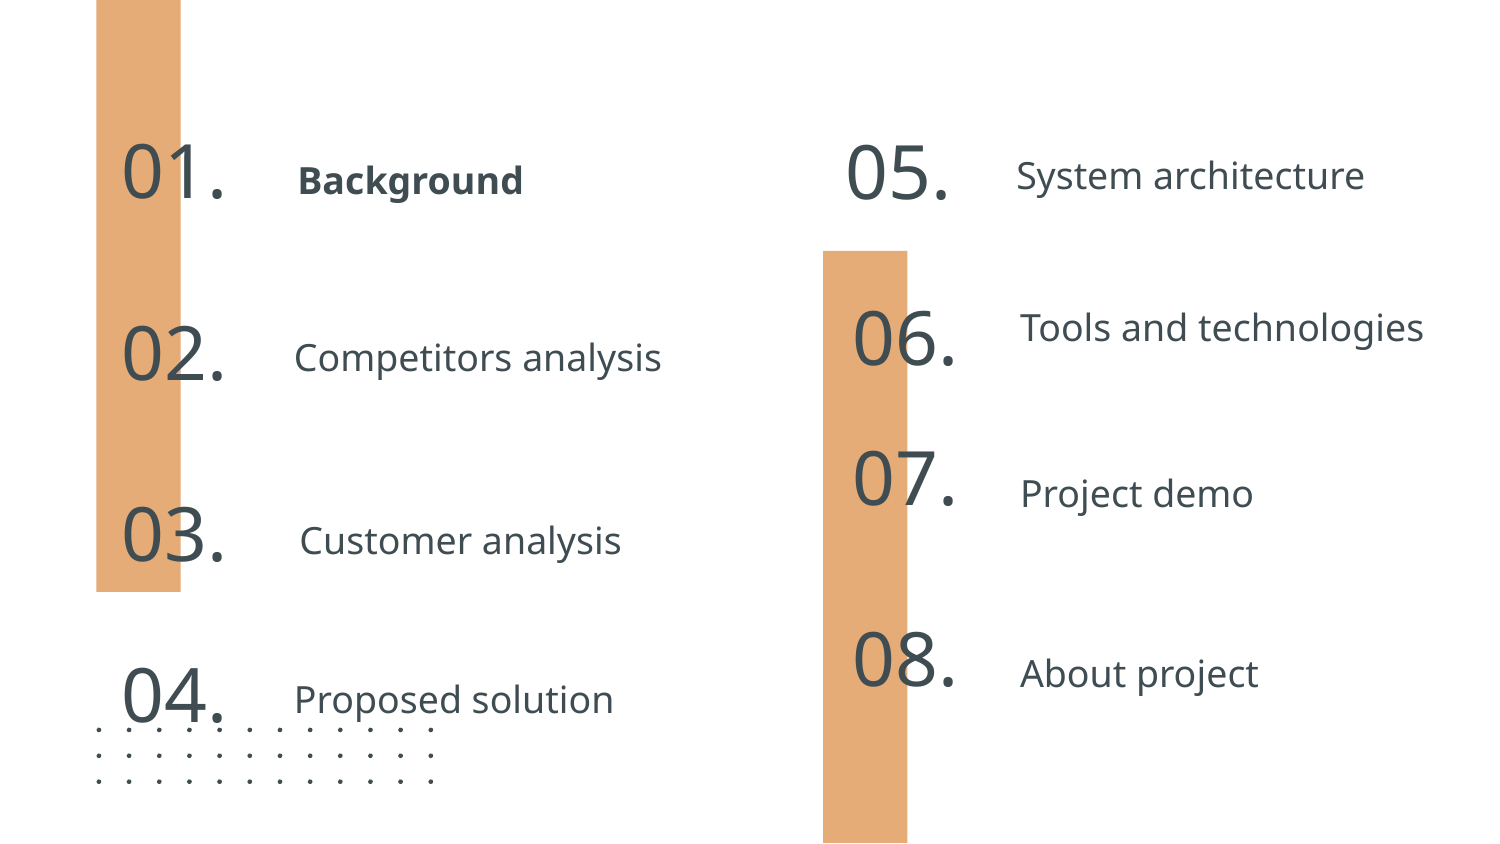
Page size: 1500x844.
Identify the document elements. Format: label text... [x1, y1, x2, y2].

title 07. [756, 446, 974, 536]
text_box Tools and technologies [1004, 288, 1457, 361]
text_box 04. [26, 663, 230, 753]
text_box [96, 229, 181, 321]
title About project [1004, 635, 1457, 707]
title 08. [756, 627, 974, 717]
text_box 06. [756, 306, 974, 396]
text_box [235, 586, 294, 844]
text_box [823, 396, 908, 446]
title Competitors analysis [278, 318, 731, 391]
title 02. [26, 321, 243, 410]
title Customer analysis [284, 502, 736, 574]
text_box [823, 717, 908, 843]
text_box [96, 410, 181, 502]
title 05. [750, 141, 967, 230]
text_box [823, 250, 908, 306]
text_box Proposed solution [298, 660, 731, 733]
title System architecture [1001, 137, 1453, 209]
title Project demo [1004, 455, 1457, 527]
text_box [96, 0, 181, 140]
text_box [823, 536, 908, 627]
title Background [282, 141, 734, 214]
title 01. [26, 140, 243, 229]
title 03. [26, 502, 243, 592]
